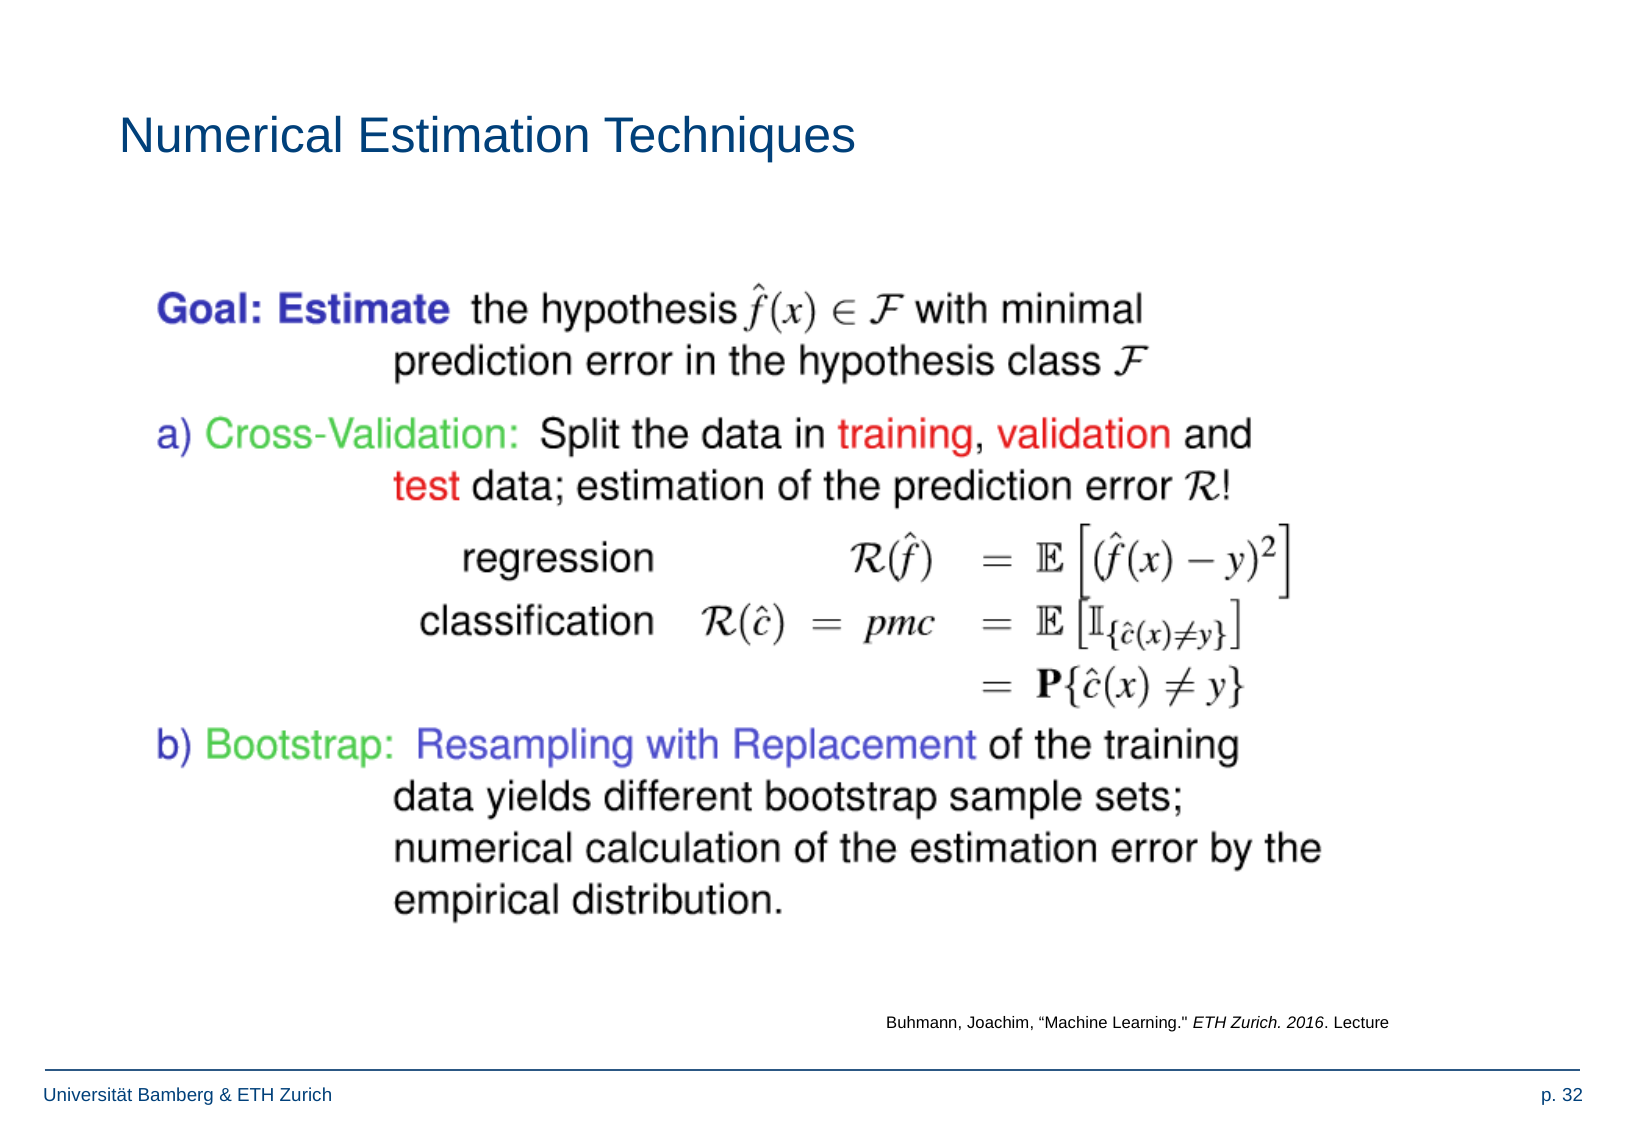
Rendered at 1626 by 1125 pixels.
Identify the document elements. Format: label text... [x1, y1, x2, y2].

text_box Buhmann, Joachim, “Machine Learning." ETH Zurich. 2016. Lecture [871, 1004, 1625, 1040]
title Numerical Estimation Techniques [103, 44, 1415, 220]
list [103, 278, 1373, 936]
